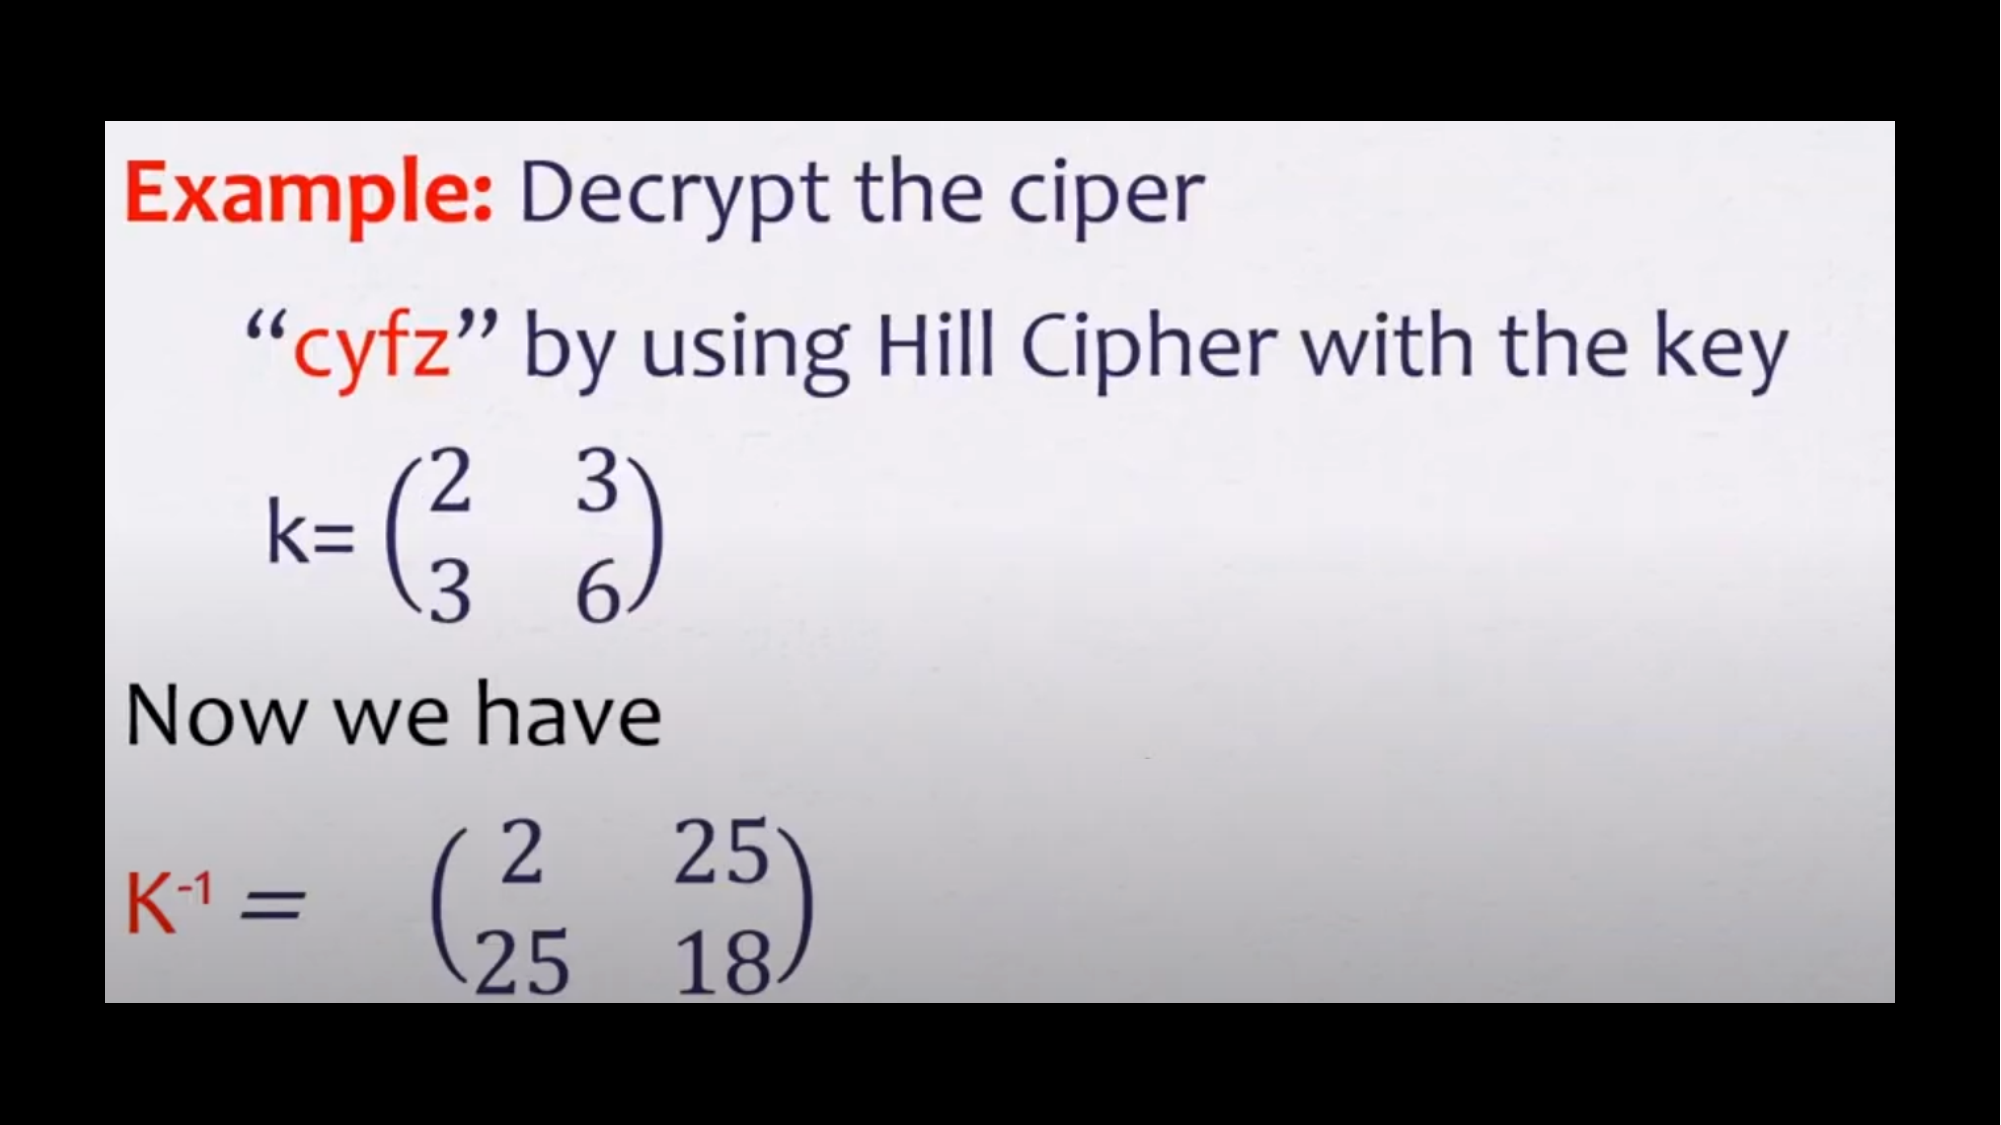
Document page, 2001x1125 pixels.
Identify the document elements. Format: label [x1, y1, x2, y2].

picture [104, 121, 1895, 1004]
